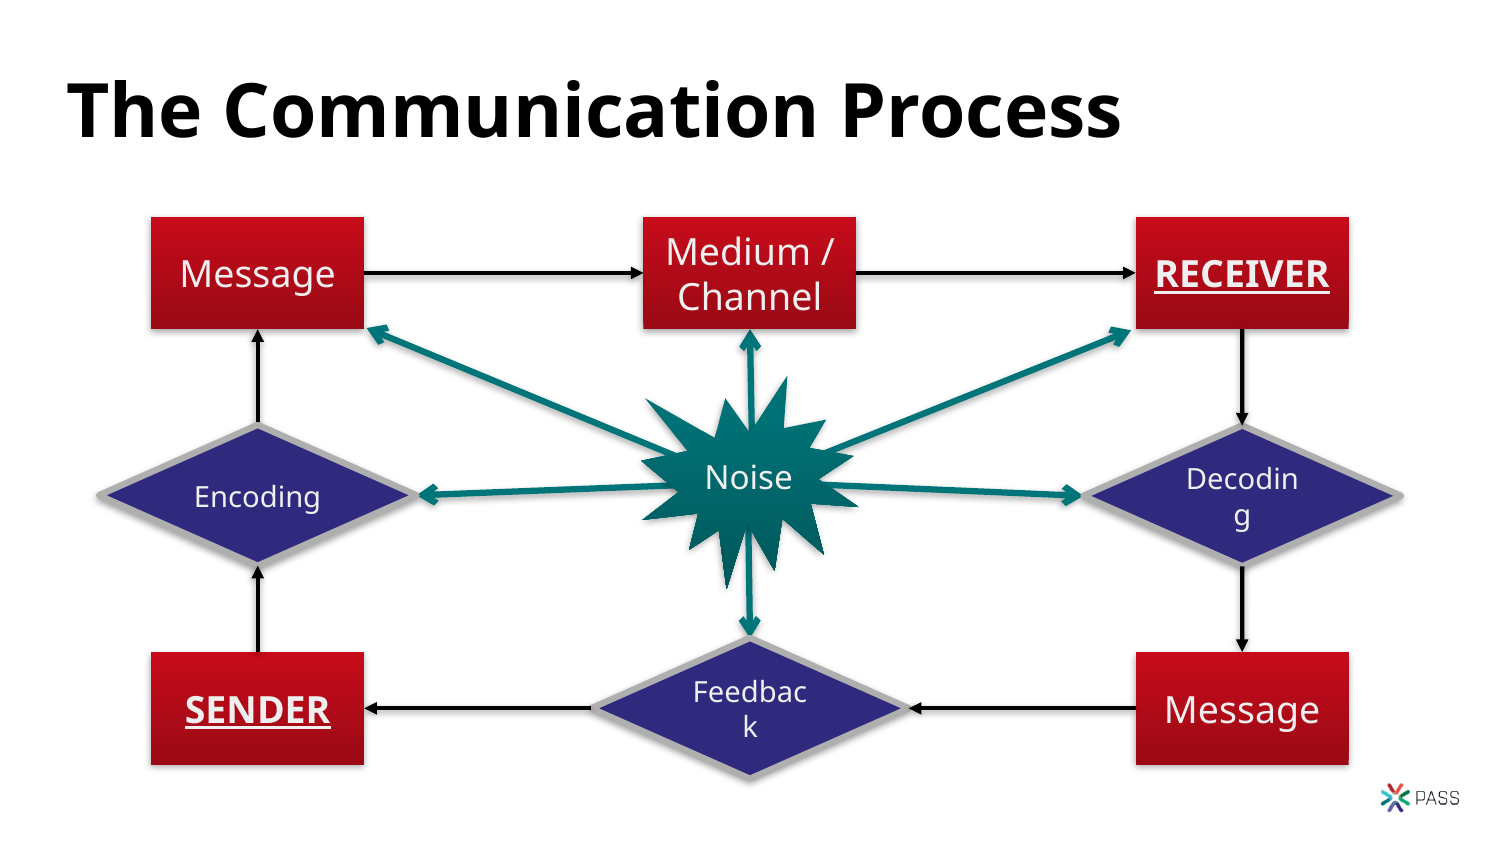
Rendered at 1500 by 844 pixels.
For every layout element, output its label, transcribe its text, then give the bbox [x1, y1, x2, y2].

picture [1379, 781, 1460, 814]
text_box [416, 482, 751, 496]
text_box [752, 330, 1132, 483]
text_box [366, 327, 748, 487]
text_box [754, 491, 1084, 497]
title The Communication Process [51, 71, 1435, 173]
text_box Encoding [95, 423, 413, 568]
text_box Decoding [1086, 425, 1405, 568]
text_box RECEIVER [1135, 216, 1349, 330]
text_box Message [1135, 651, 1349, 765]
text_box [747, 503, 751, 639]
text_box Noise [755, 504, 824, 571]
text_box Message [151, 216, 365, 330]
text_box Medium / Channel [643, 216, 857, 328]
text_box Noise [642, 504, 742, 590]
text_box SENDER [151, 651, 365, 765]
text_box Feedback [590, 636, 909, 782]
